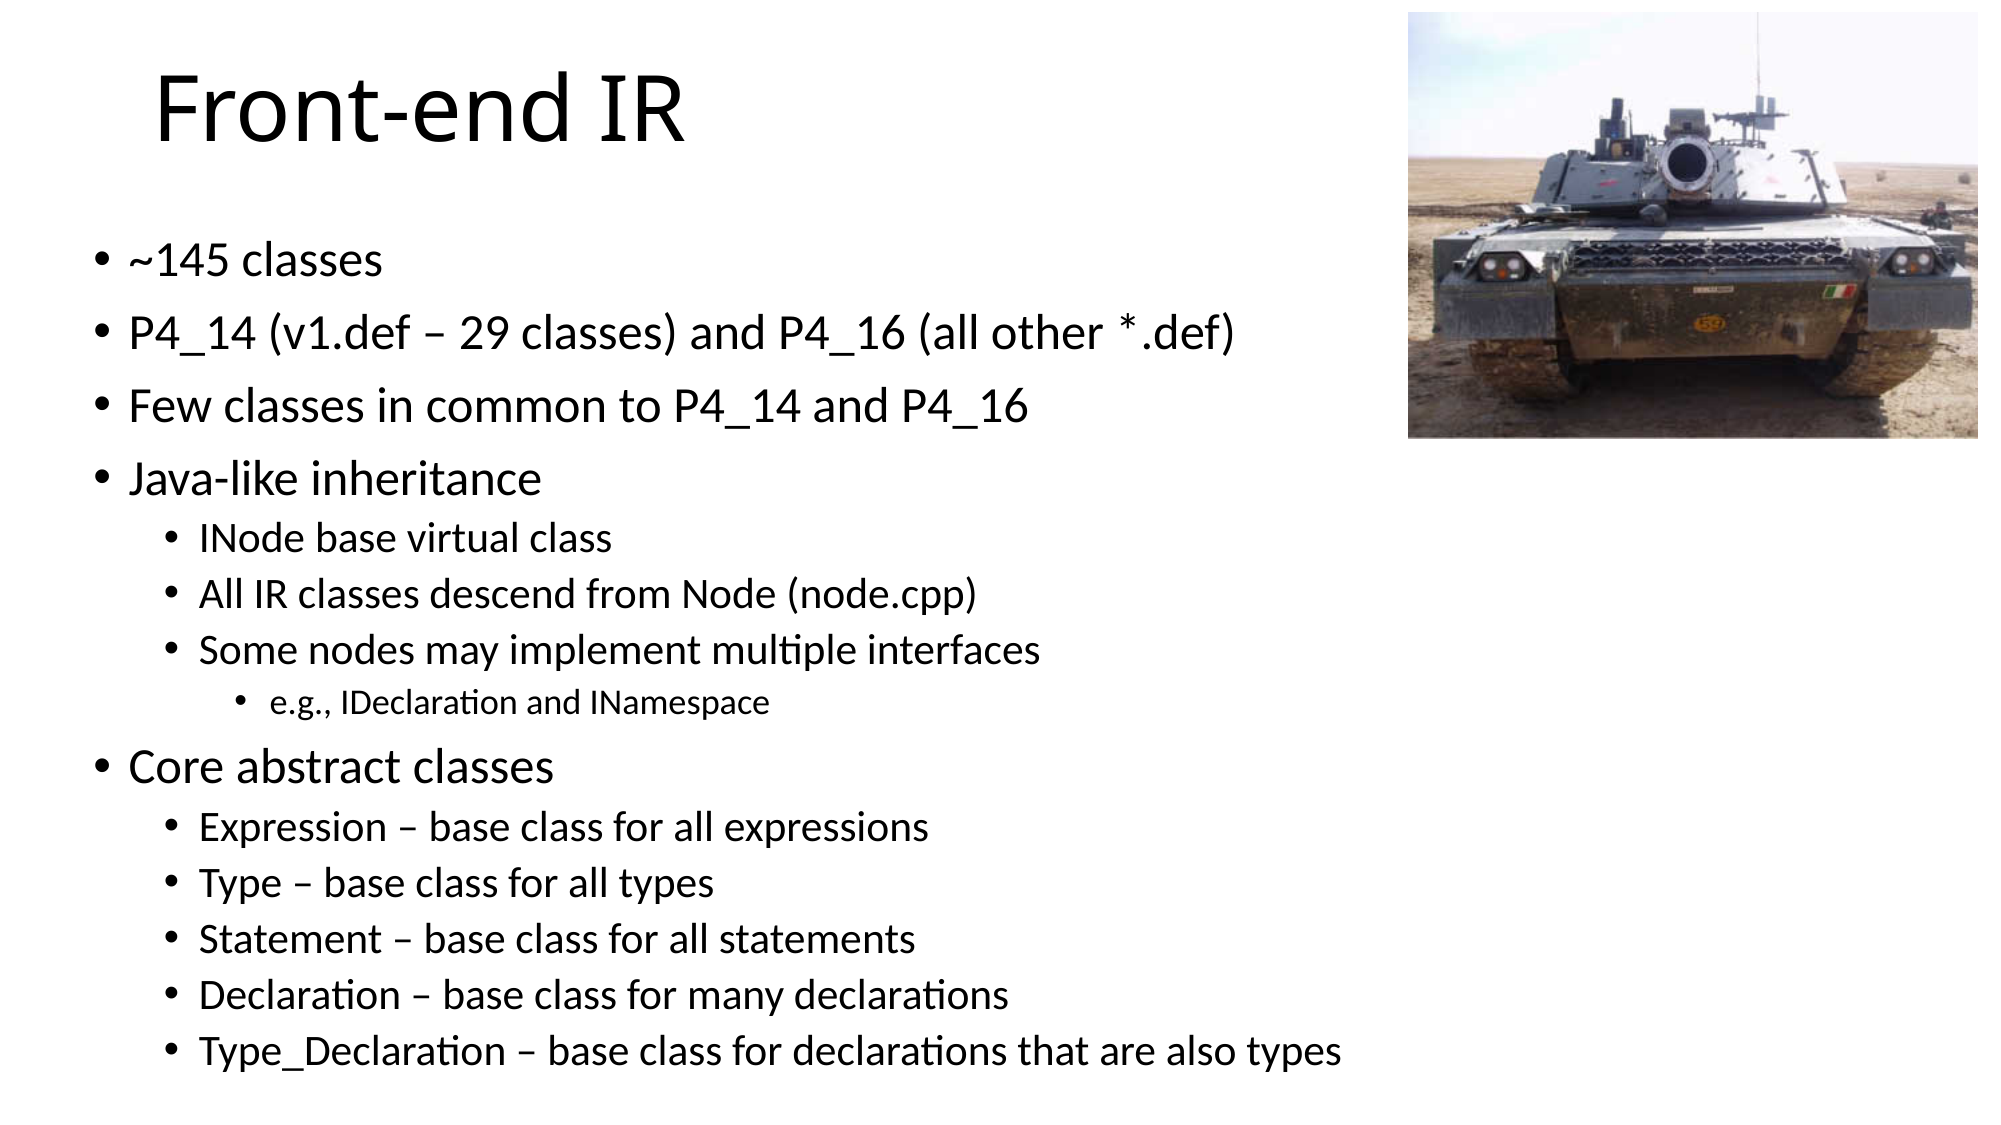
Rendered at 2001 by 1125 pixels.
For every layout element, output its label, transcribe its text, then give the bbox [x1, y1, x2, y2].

picture [1408, 12, 1978, 439]
list ~145 classes P4_14 (v1.def – 29 classes) and P4_16 (all other *.def) Few classes in common to P4_14 and P4_16 Java-like inheritance INode base virtual class All IR classes descend from Node (node.cpp) Some nodes may implement multiple interfaces e.g., IDeclaration and INamespace Core abstract classes Expression – base class for all expressions Type – base class for all types Statement – base class for all statements Declaration – base class for many declarations Type_Declaration – base class for declarations that are also types [78, 225, 1863, 1085]
title Front-end IR [137, 18, 1408, 206]
